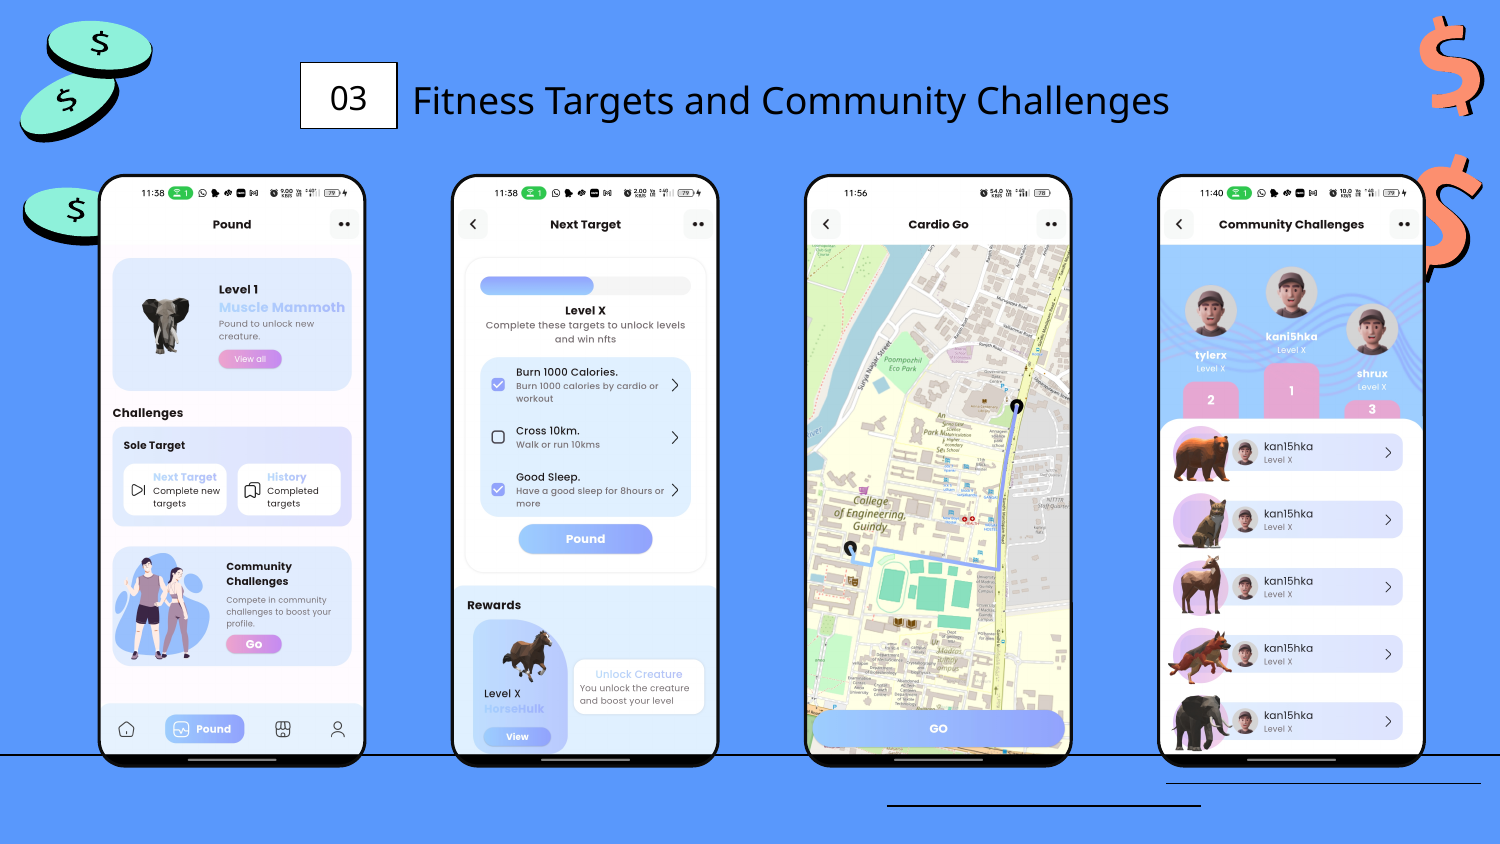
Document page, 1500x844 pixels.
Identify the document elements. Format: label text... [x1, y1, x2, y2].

title Fitness Targets and Community Challenges [397, 62, 1277, 142]
text_box 03 [300, 62, 397, 129]
text_box [97, 173, 367, 769]
text_box [803, 173, 1074, 769]
text_box [450, 173, 721, 769]
text_box [1156, 173, 1427, 769]
